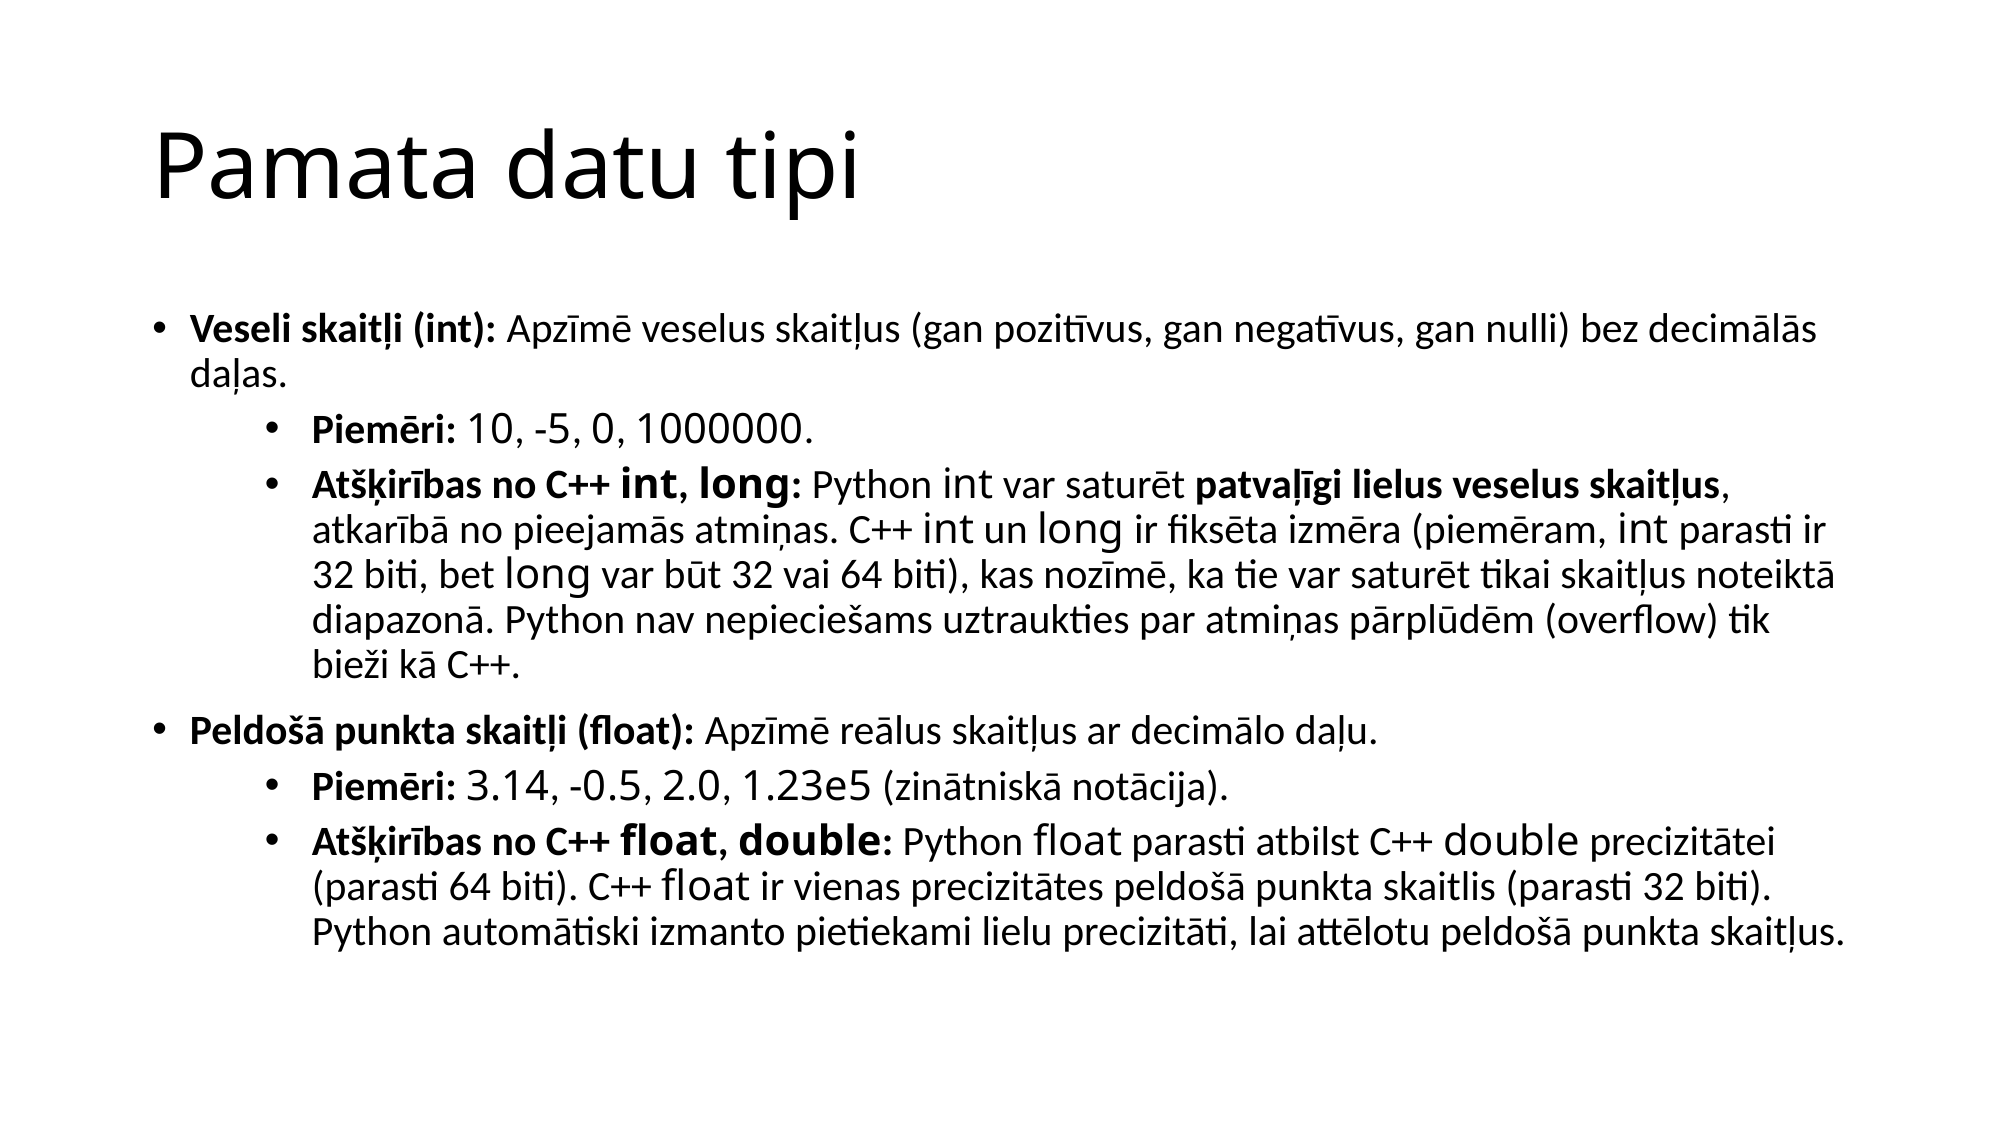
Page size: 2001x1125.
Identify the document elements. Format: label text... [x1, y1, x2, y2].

title Pamata datu tipi [137, 59, 1863, 278]
list Veseli skaitļi (int): Apzīmē veselus skaitļus (gan pozitīvus, gan negatīvus, gan nulli) bez decimālās daļas. Piemēri: 10, -5, 0, 1000000. Atšķirības no C++ int, long: Python int var saturēt patvaļīgi lielus veselus skaitļus, atkarībā no pieejamās atmiņas. C++ int un long ir fiksēta izmēra (piemēram, int parasti ir 32 biti, bet long var būt 32 vai 64 biti), kas nozīmē, ka tie var saturēt tikai skaitļus noteiktā diapazonā. Python nav nepieciešams uztraukties par atmiņas pārplūdēm (overflow) tik bieži kā C++. Peldošā punkta skaitļi (float): Apzīmē reālus skaitļus ar decimālo daļu. Piemēri: 3.14, -0.5, 2.0, 1.23e5 (zinātniskā notācija). Atšķirības no C++ float, double: Python float parasti atbilst C++ double precizitātei (parasti 64 biti). C++ float ir vienas precizitātes peldošā punkta skaitlis (parasti 32 biti). Python automātiski izmanto pietiekami lielu precizitāti, lai attēlotu peldošā punkta skaitļus. [137, 299, 1863, 1014]
